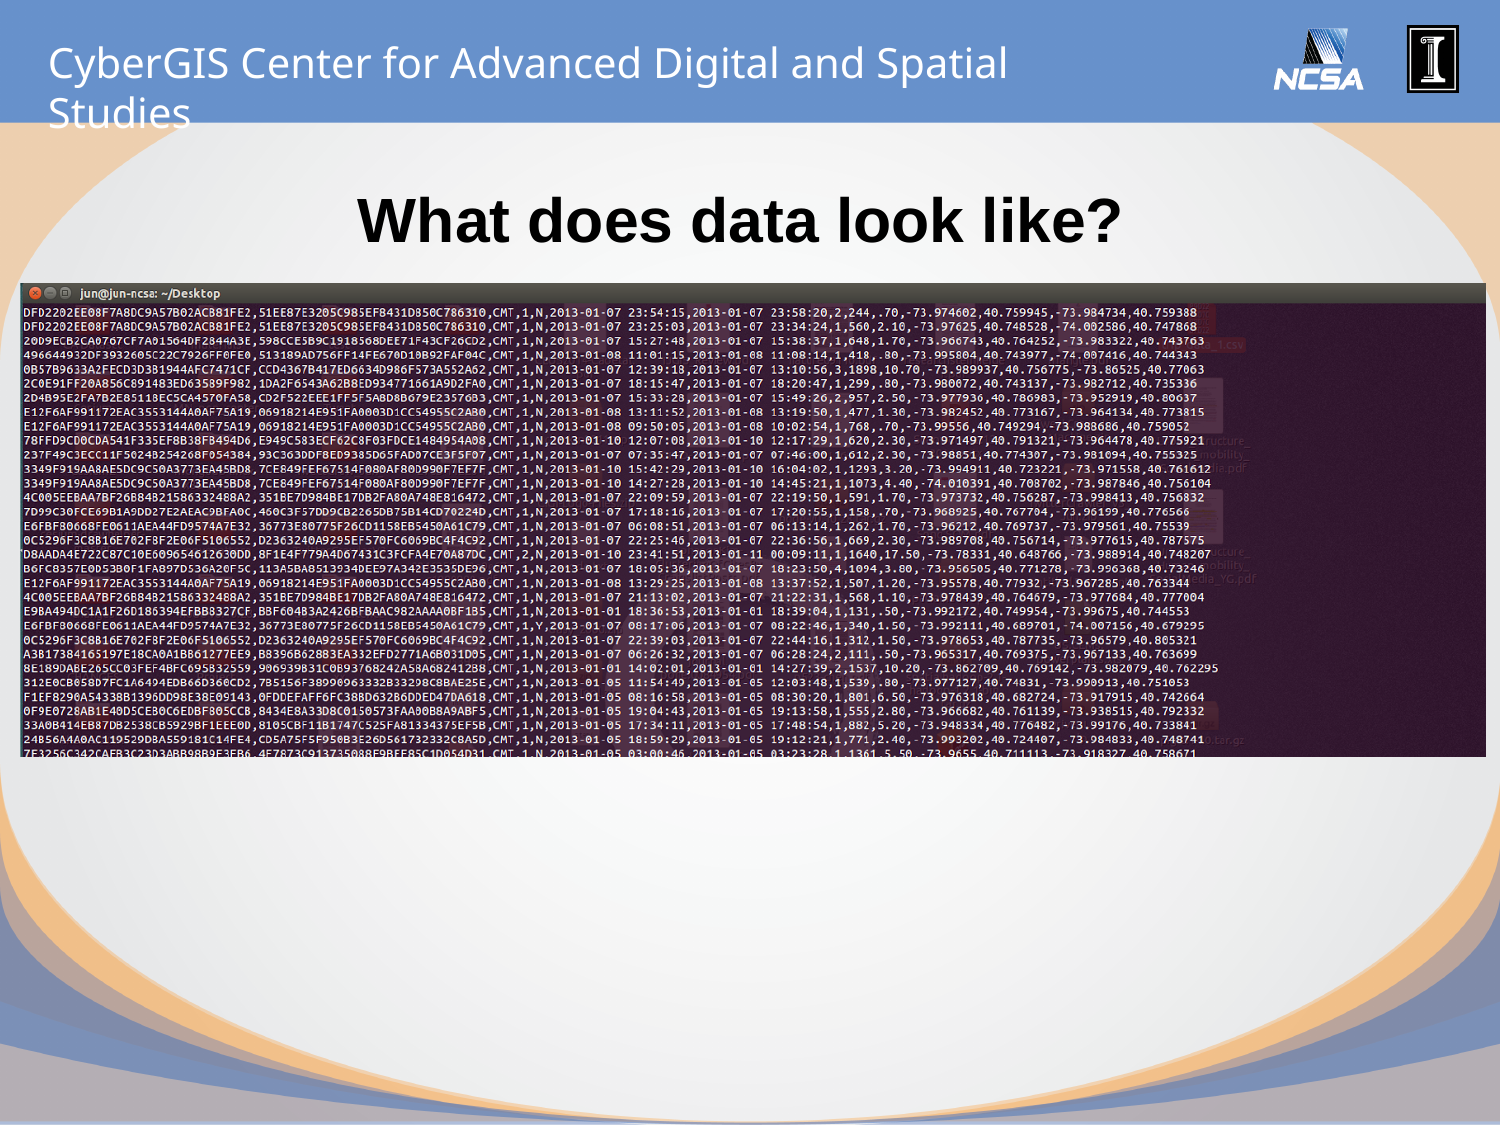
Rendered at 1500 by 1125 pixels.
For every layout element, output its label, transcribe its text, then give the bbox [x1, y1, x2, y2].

title What does data look like? [62, 137, 1438, 263]
picture [0, 0, 1500, 1125]
